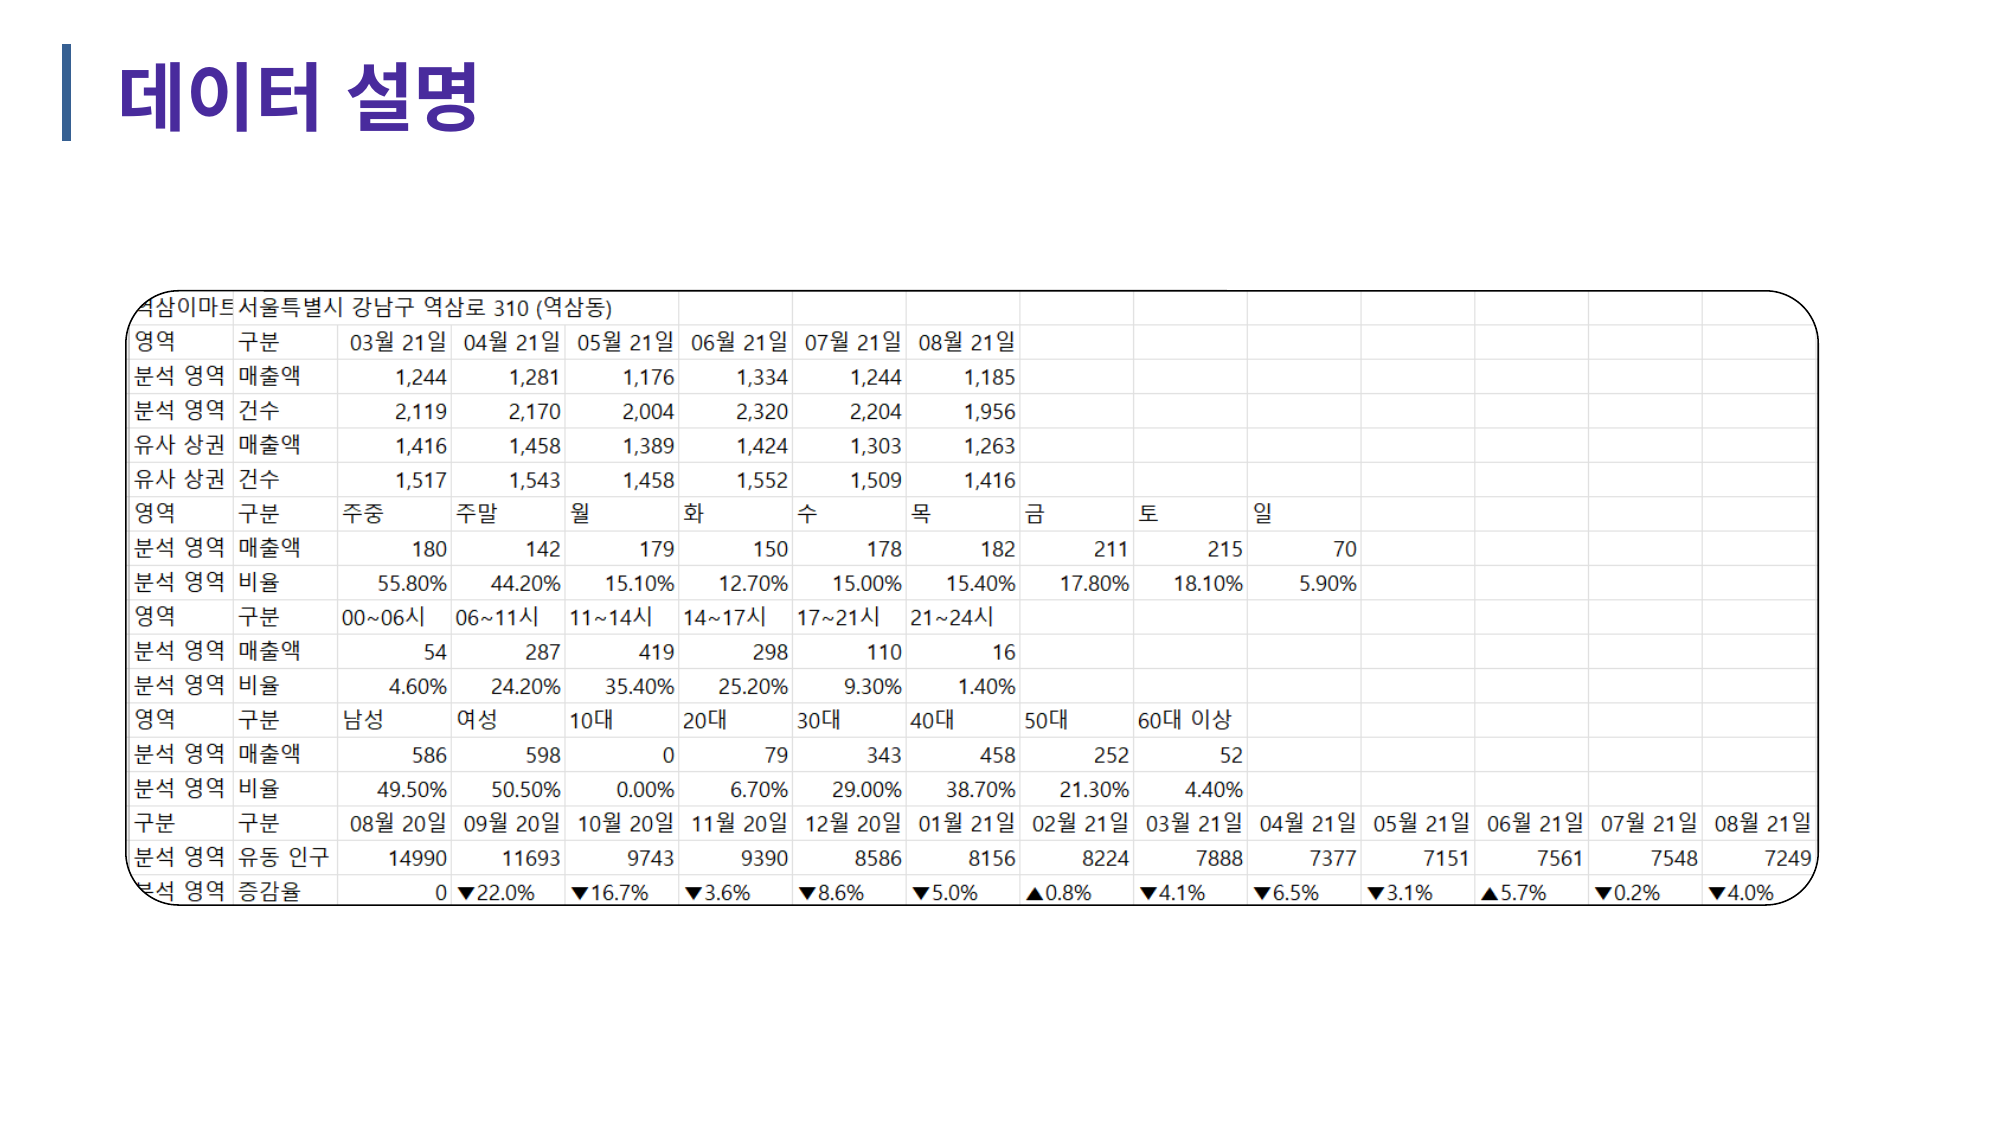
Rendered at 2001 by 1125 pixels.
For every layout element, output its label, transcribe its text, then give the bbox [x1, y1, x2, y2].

text_box 데이터 설명 [102, 42, 827, 143]
picture [125, 290, 1819, 906]
